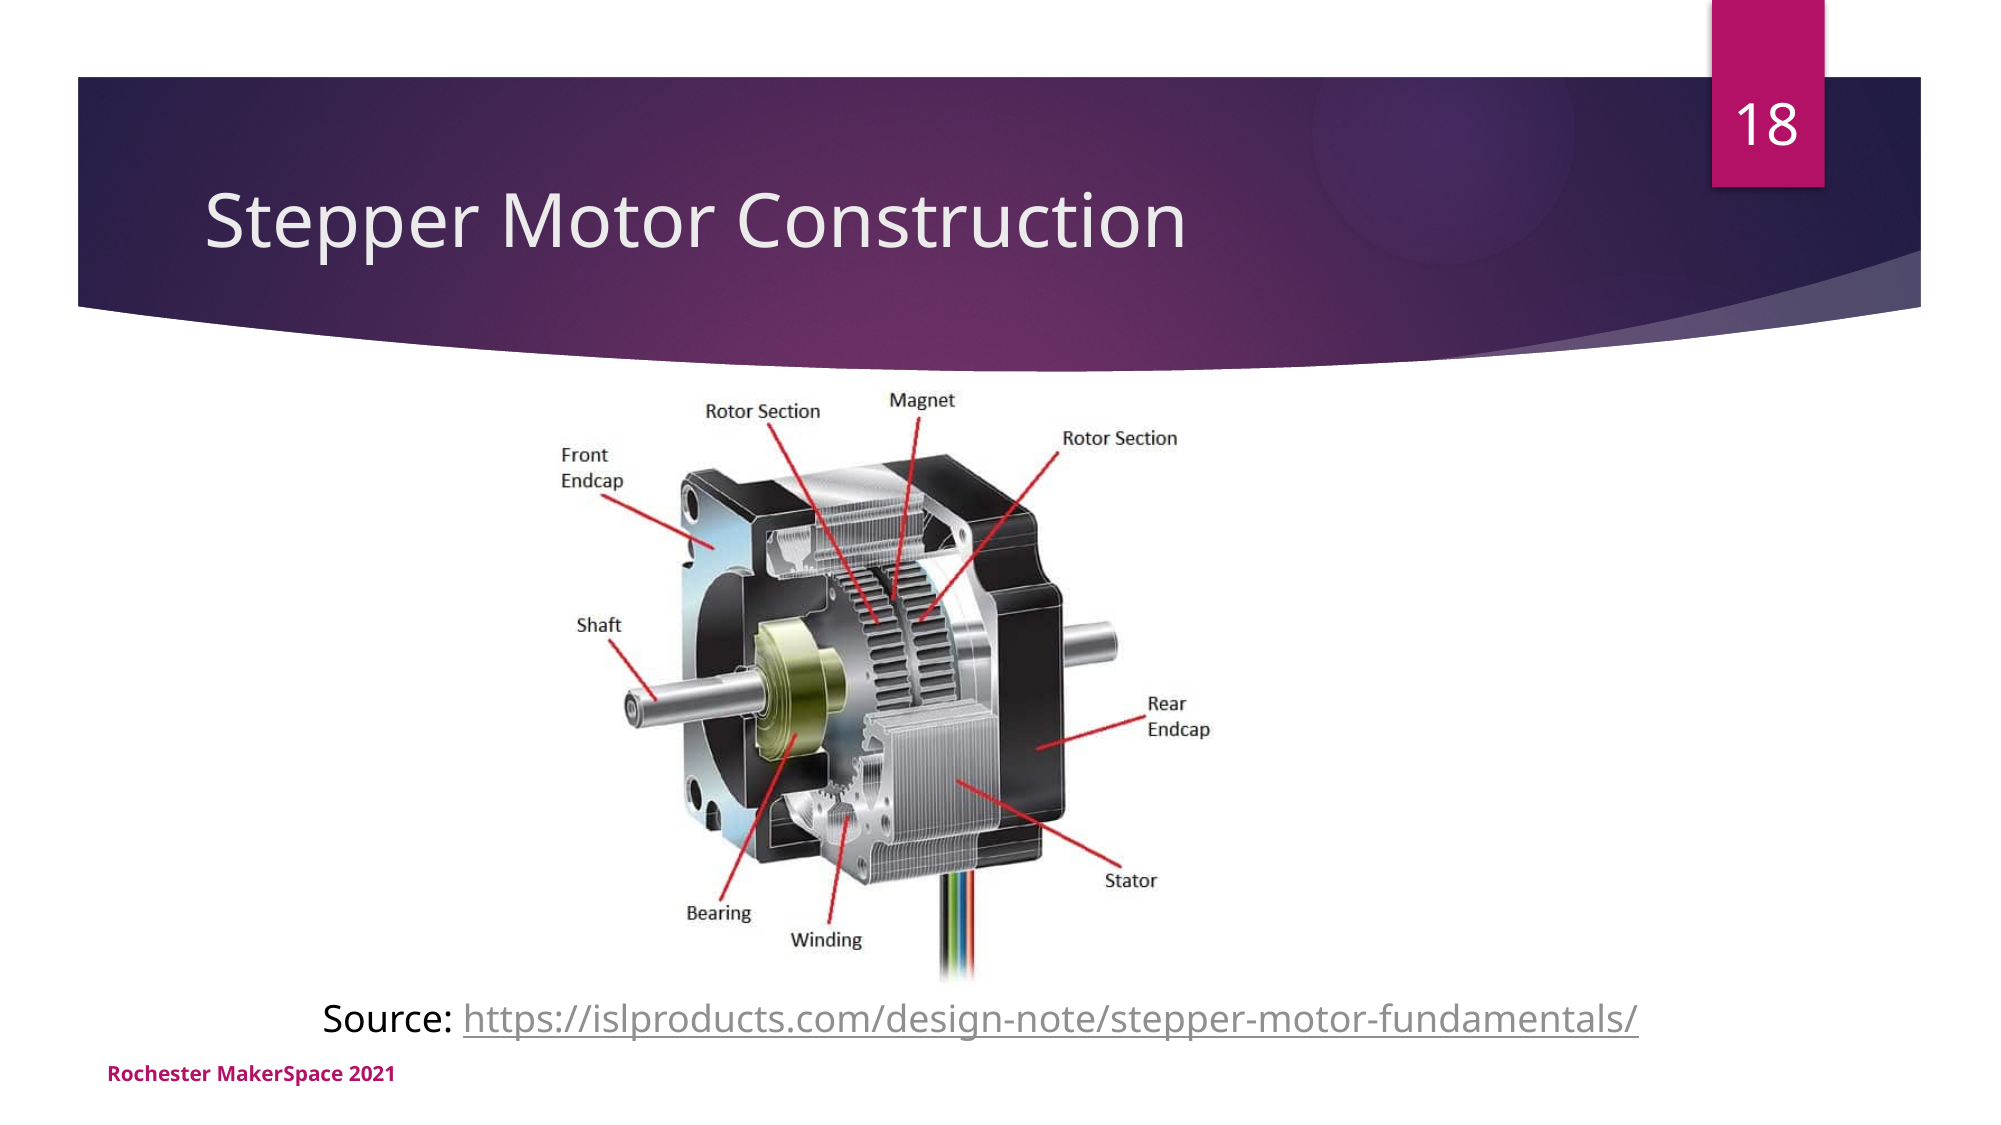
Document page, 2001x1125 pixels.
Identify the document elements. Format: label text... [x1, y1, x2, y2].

text_box Source: https://islproducts.com/design-note/stepper-motor-fundamentals/ [307, 987, 1654, 1054]
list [550, 381, 1226, 988]
footer Rochester MakerSpace 2021 [92, 1048, 726, 1099]
title Stepper Motor Construction [189, 159, 1627, 276]
slide_number 18 [1698, 48, 1836, 175]
